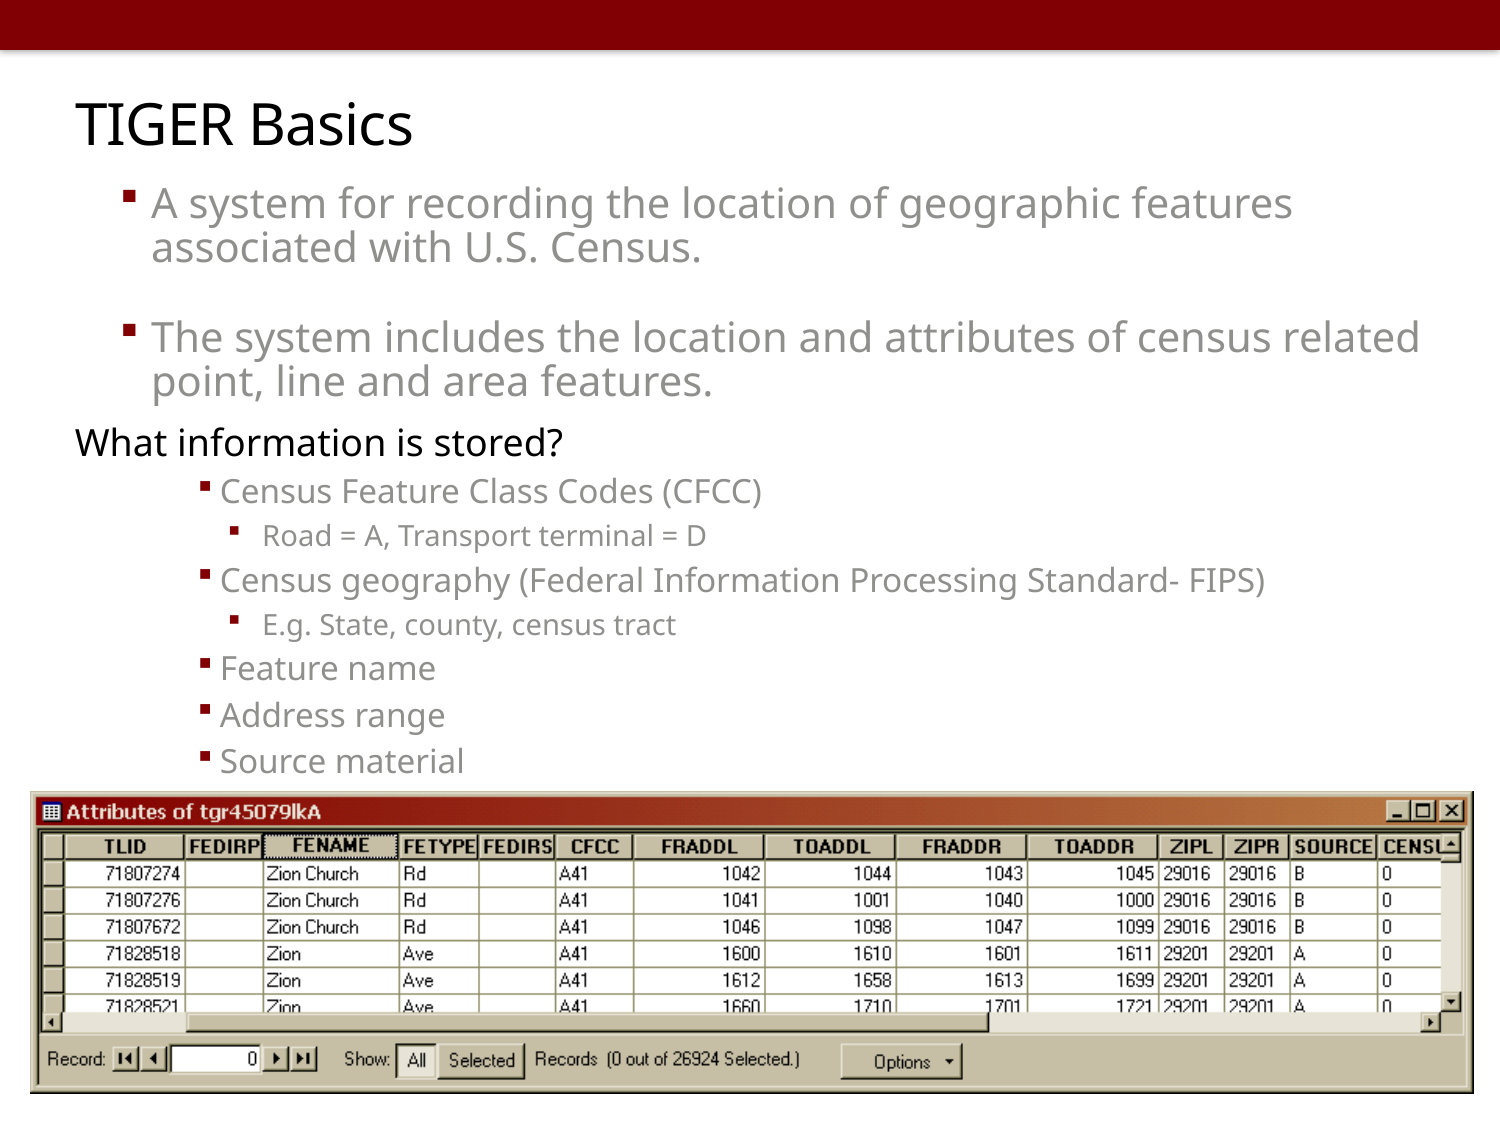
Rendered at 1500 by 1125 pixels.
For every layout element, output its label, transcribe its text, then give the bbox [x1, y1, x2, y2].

text_box What information is stored? Census Feature Class Codes (CFCC) Road = A, Transport terminal = D Census geography (Federal Information Processing Standard- FIPS) E.g. State, county, census tract Feature name Address range Source material [74, 399, 1425, 790]
list A system for recording the location of geographic features associated with U.S. Census. The system includes the location and attributes of census related point, line and area features. [74, 174, 1450, 499]
picture [29, 791, 1475, 1094]
title TIGER Basics [75, 87, 1425, 174]
